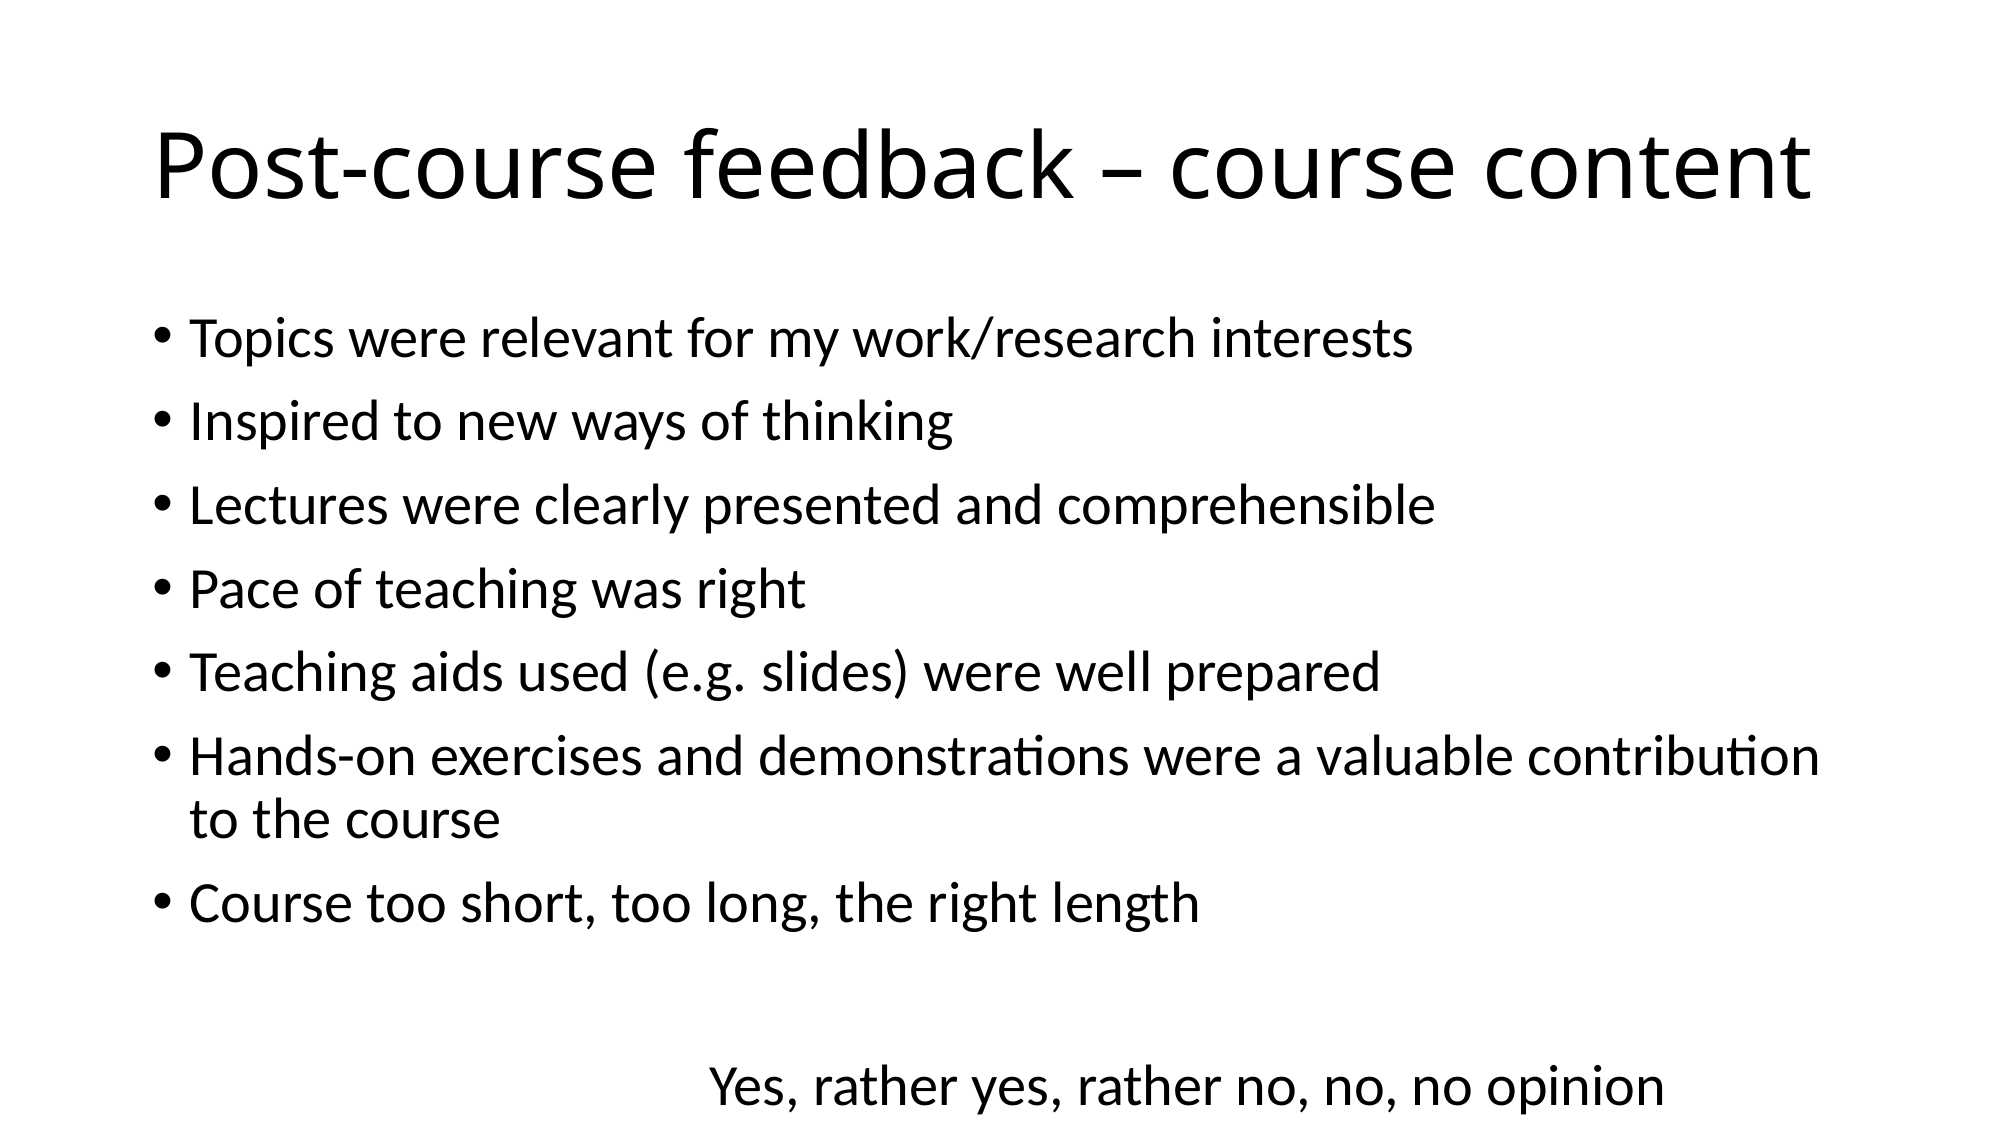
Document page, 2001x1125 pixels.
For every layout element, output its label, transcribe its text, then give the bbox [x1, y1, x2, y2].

text_box Yes, rather yes, rather no, no, no opinion [694, 1039, 1681, 1125]
list Topics were relevant for my work/research interests Inspired to new ways of thinking Lectures were clearly presented and comprehensible Pace of teaching was right Teaching aids used (e.g. slides) were well prepared Hands-on exercises and demonstrations were a valuable contribution to the course Course too short, too long, the right length [137, 299, 1863, 1014]
title Post-course feedback – course content [137, 59, 1863, 278]
